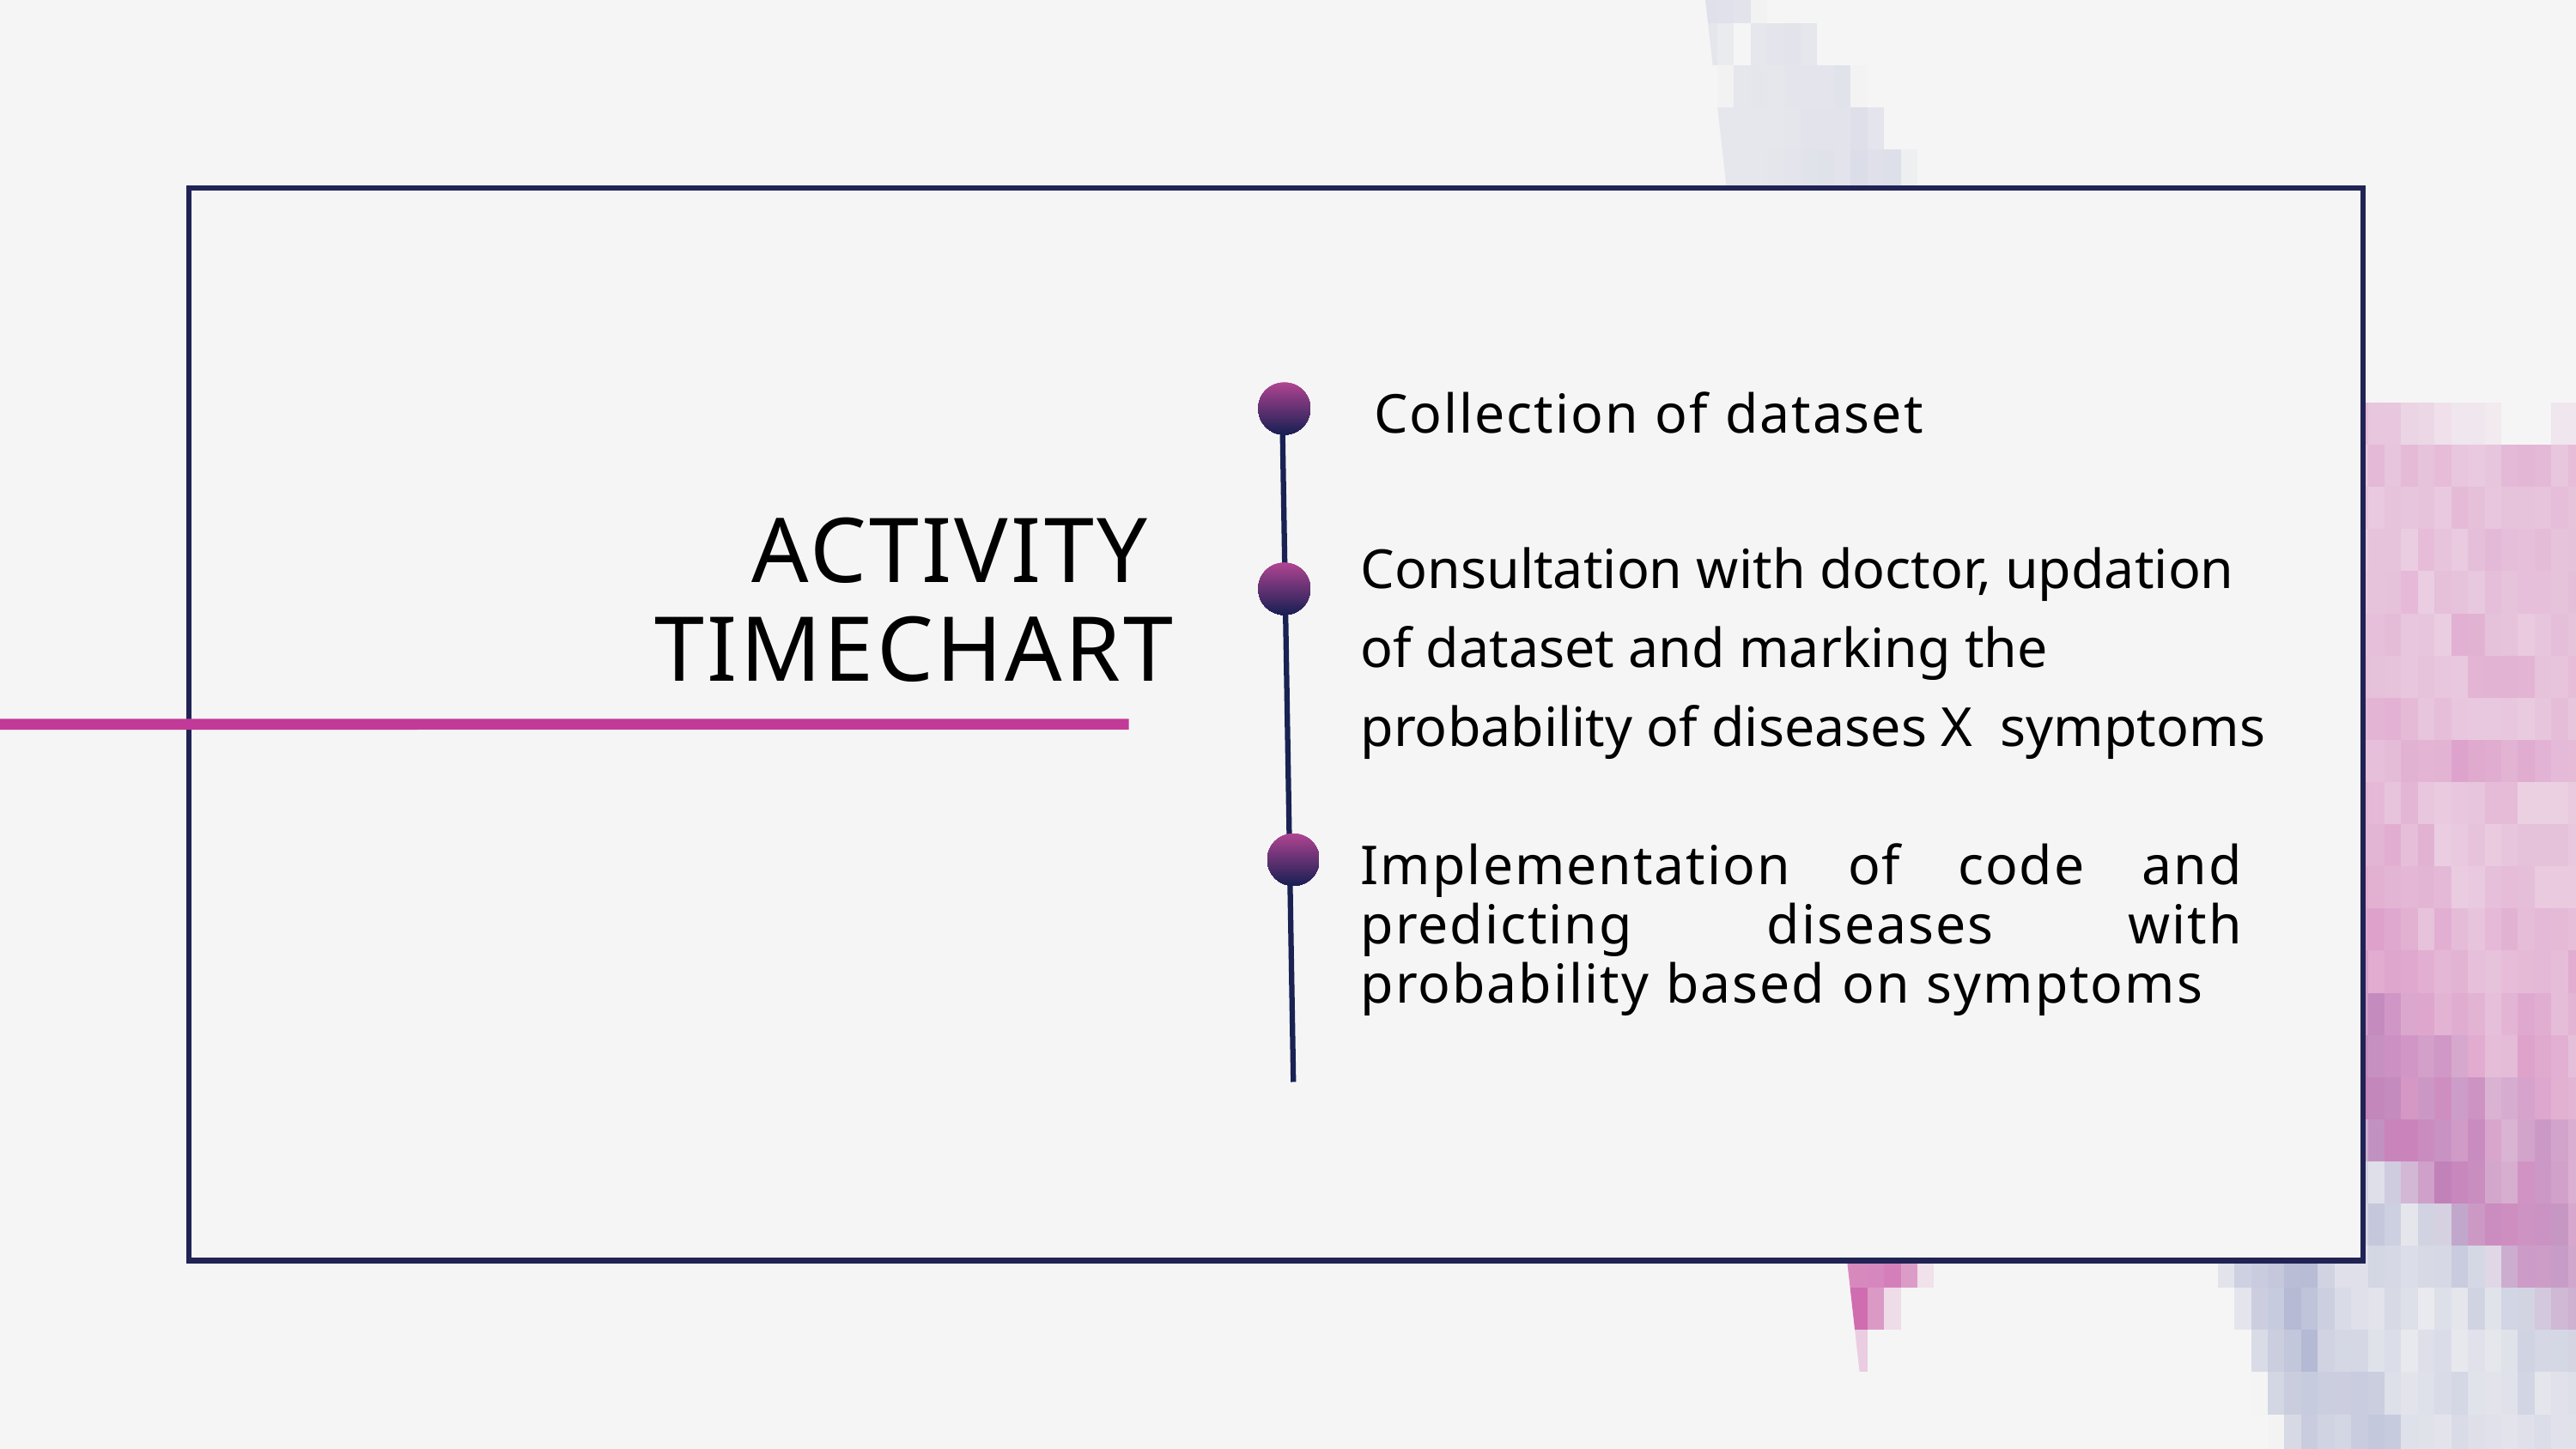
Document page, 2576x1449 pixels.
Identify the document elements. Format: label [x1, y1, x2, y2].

text_box [1705, 0, 2576, 1449]
text_box [1258, 382, 1311, 435]
text_box [1258, 562, 1311, 615]
text_box [1267, 833, 1320, 887]
text_box [189, 187, 2364, 1261]
